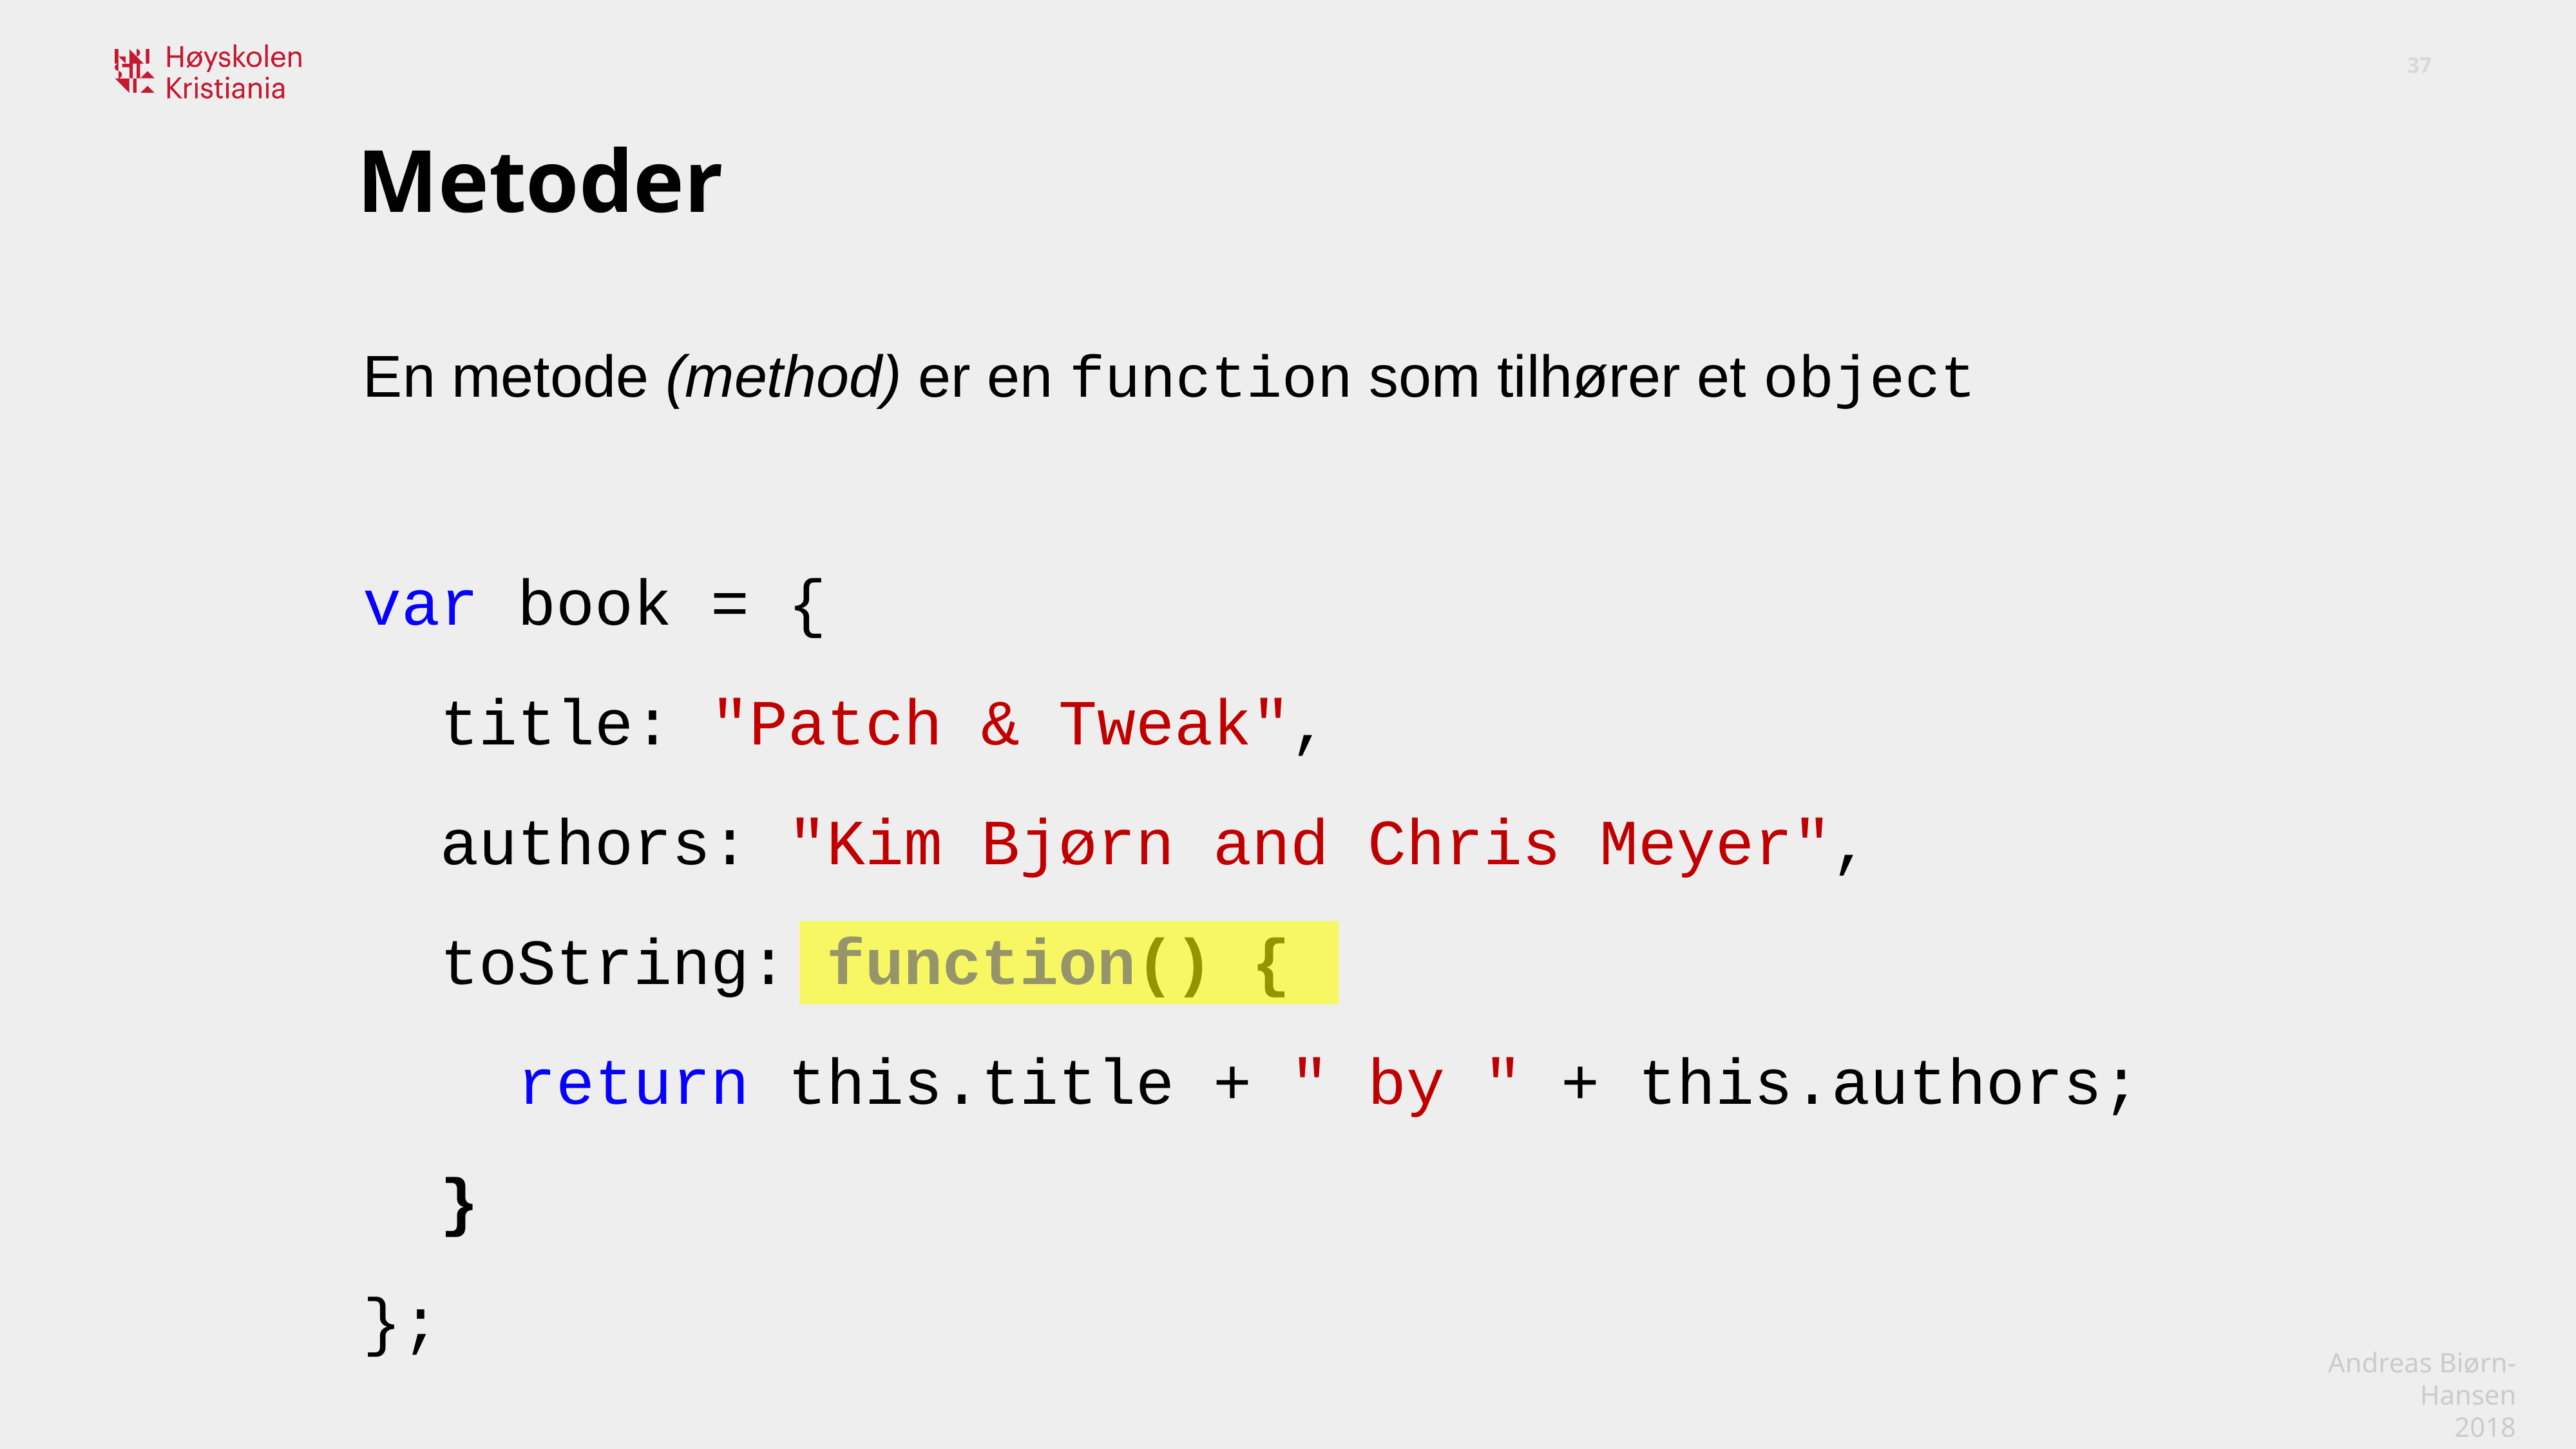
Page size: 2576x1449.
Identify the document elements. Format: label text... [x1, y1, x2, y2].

picture [160, 35, 314, 135]
text_box Metoder [357, 119, 1782, 220]
picture [115, 49, 157, 95]
text_box [798, 920, 1340, 1005]
text_box En metode (method) er en function som tilhører et object var book = { title: "Patch & Tweak", authors: "Kim Bjørn and Chris Meyer", toString: function() { return this.title + " by " + this.authors; } }; [340, 287, 2546, 941]
